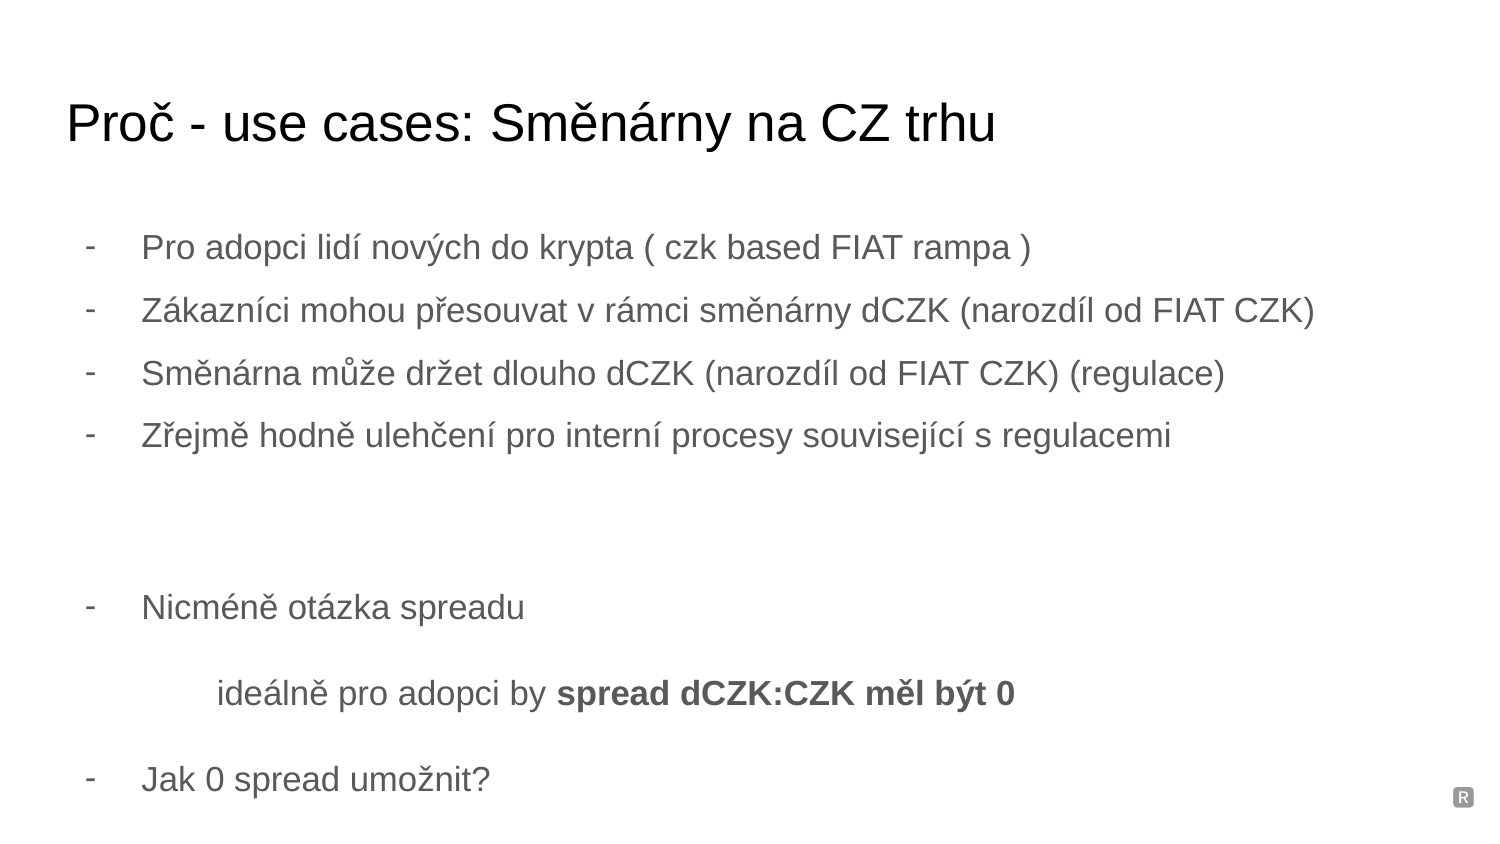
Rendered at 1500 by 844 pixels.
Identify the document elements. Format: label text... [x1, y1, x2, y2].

title Proč - use cases: Směnárny na CZ trhu [51, 72, 1449, 167]
list Pro adopci lidí nových do krypta ( czk based FIAT rampa ) Zákazníci mohou přesouvat v rámci směnárny dCZK (narozdíl od FIAT CZK) Směnárna může držet dlouho dCZK (narozdíl od FIAT CZK) (regulace) Zřejmě hodně ulehčení pro interní procesy související s regulacemi Nicméně otázka spreadu ideálně pro adopci by spread dCZK:CZK měl být 0 Jak 0 spread umožnit? [51, 189, 1449, 815]
